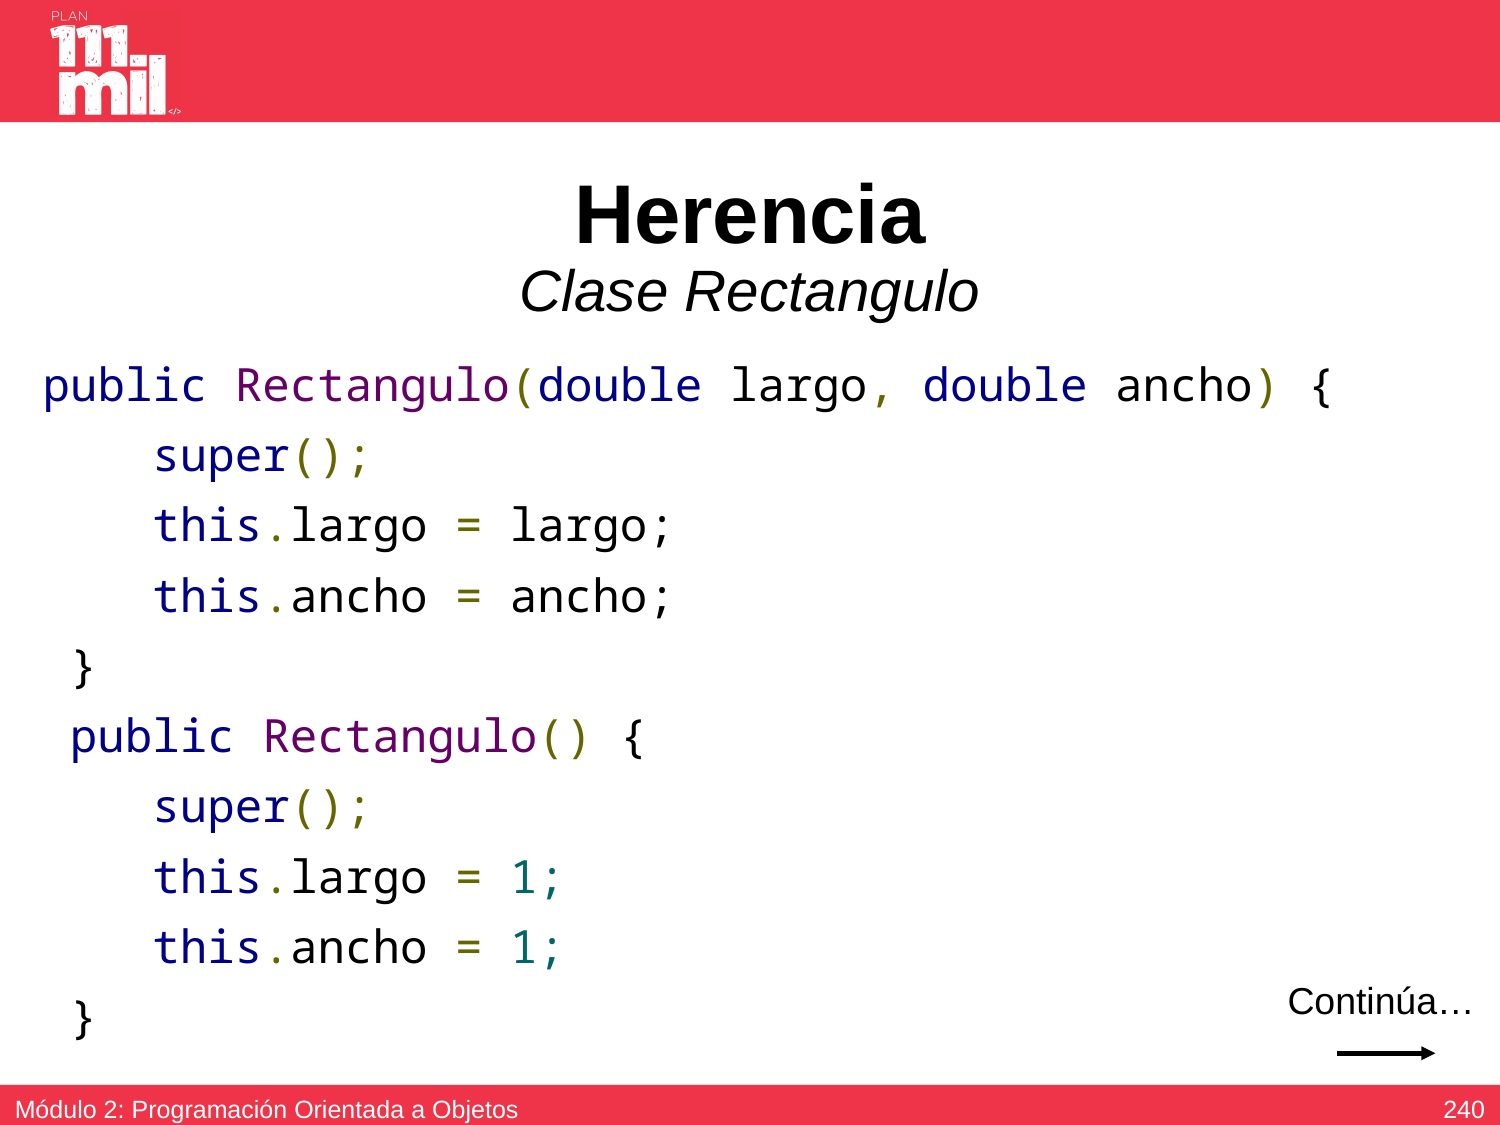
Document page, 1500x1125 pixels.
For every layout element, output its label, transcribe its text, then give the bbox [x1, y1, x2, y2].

list public Rectangulo(double largo, double ancho) { super(); this.largo = largo; this.ancho = ancho; } public Rectangulo() { super(); this.largo = 1; this.ancho = 1; } [0, 354, 1500, 1069]
footer Módulo 2: Programación Orientada a Objetos [0, 1078, 555, 1125]
title Herencia Clase Rectangulo [103, 147, 1397, 348]
text_box Continúa… [1272, 969, 1500, 1030]
slide_number 239 [1162, 1078, 1500, 1125]
